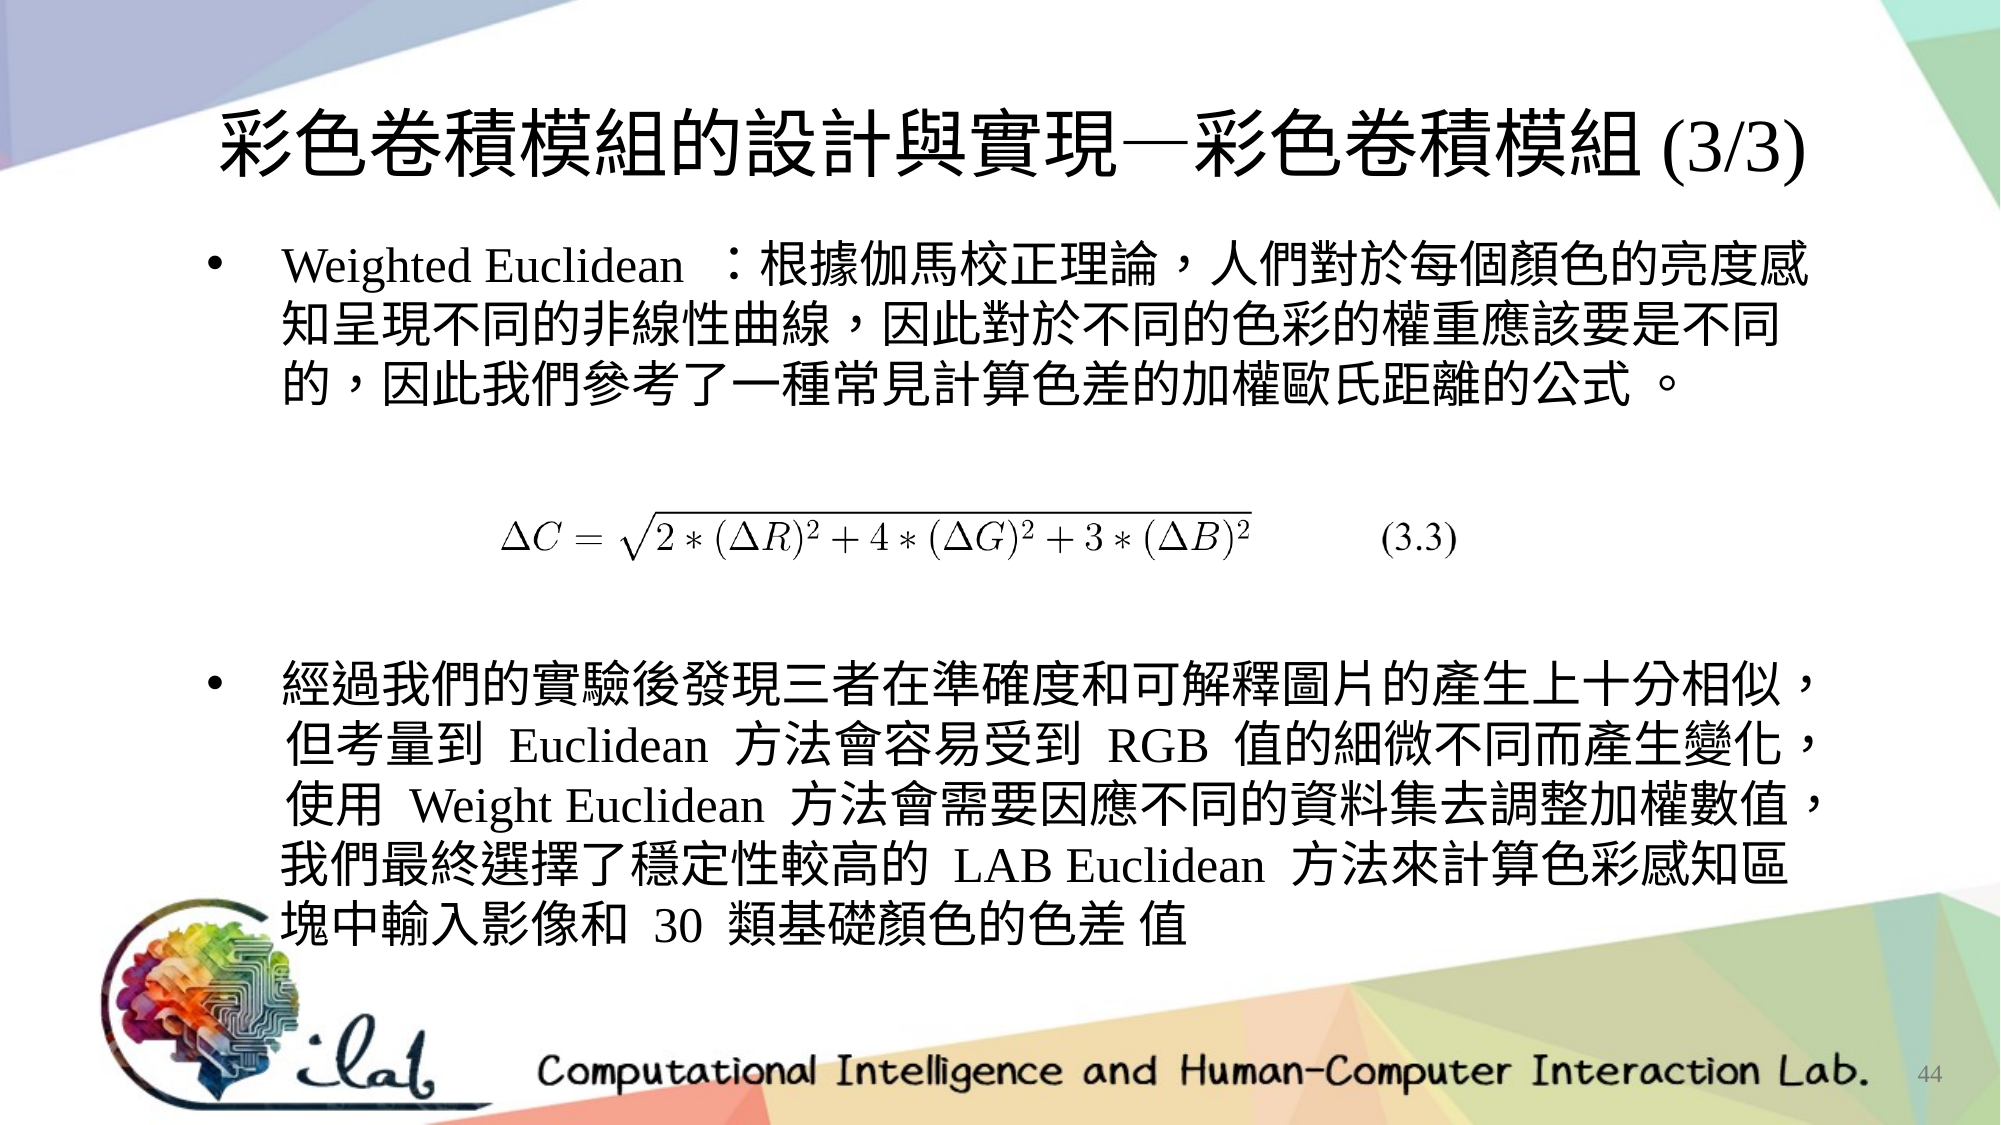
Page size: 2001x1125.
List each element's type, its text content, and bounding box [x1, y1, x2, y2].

slide_number 44 [1507, 1042, 1958, 1103]
text_box Weighted Euclidean ：根據伽馬校正理論，人們對於每個顏色的亮度感知呈現不同的非線性曲線，因此對於不同的色彩的權重應該要是不同的，因此我們參考了一種常見計算色差的加權歐氏距離的公式 。 經過我們的實驗後發現三者在準確度和可解釋圖片的產生上十分相似， 但考量到 Euclidean 方法會容易受到 RGB 值的細微不同而產生變化， 使用 Weight Euclidean 方法會需要因應不同的資料集去調整加權數值， 我們最終選擇了穩定性較高的 LAB Euclidean 方法來計算色彩感知區塊中輸入影像和 30 類基礎顏色的色差 值 [191, 225, 1835, 960]
picture [0, 0, 2001, 1125]
text_box 彩色卷積模組的設計與實現—彩色卷積模組(3/3) [204, 88, 1823, 194]
